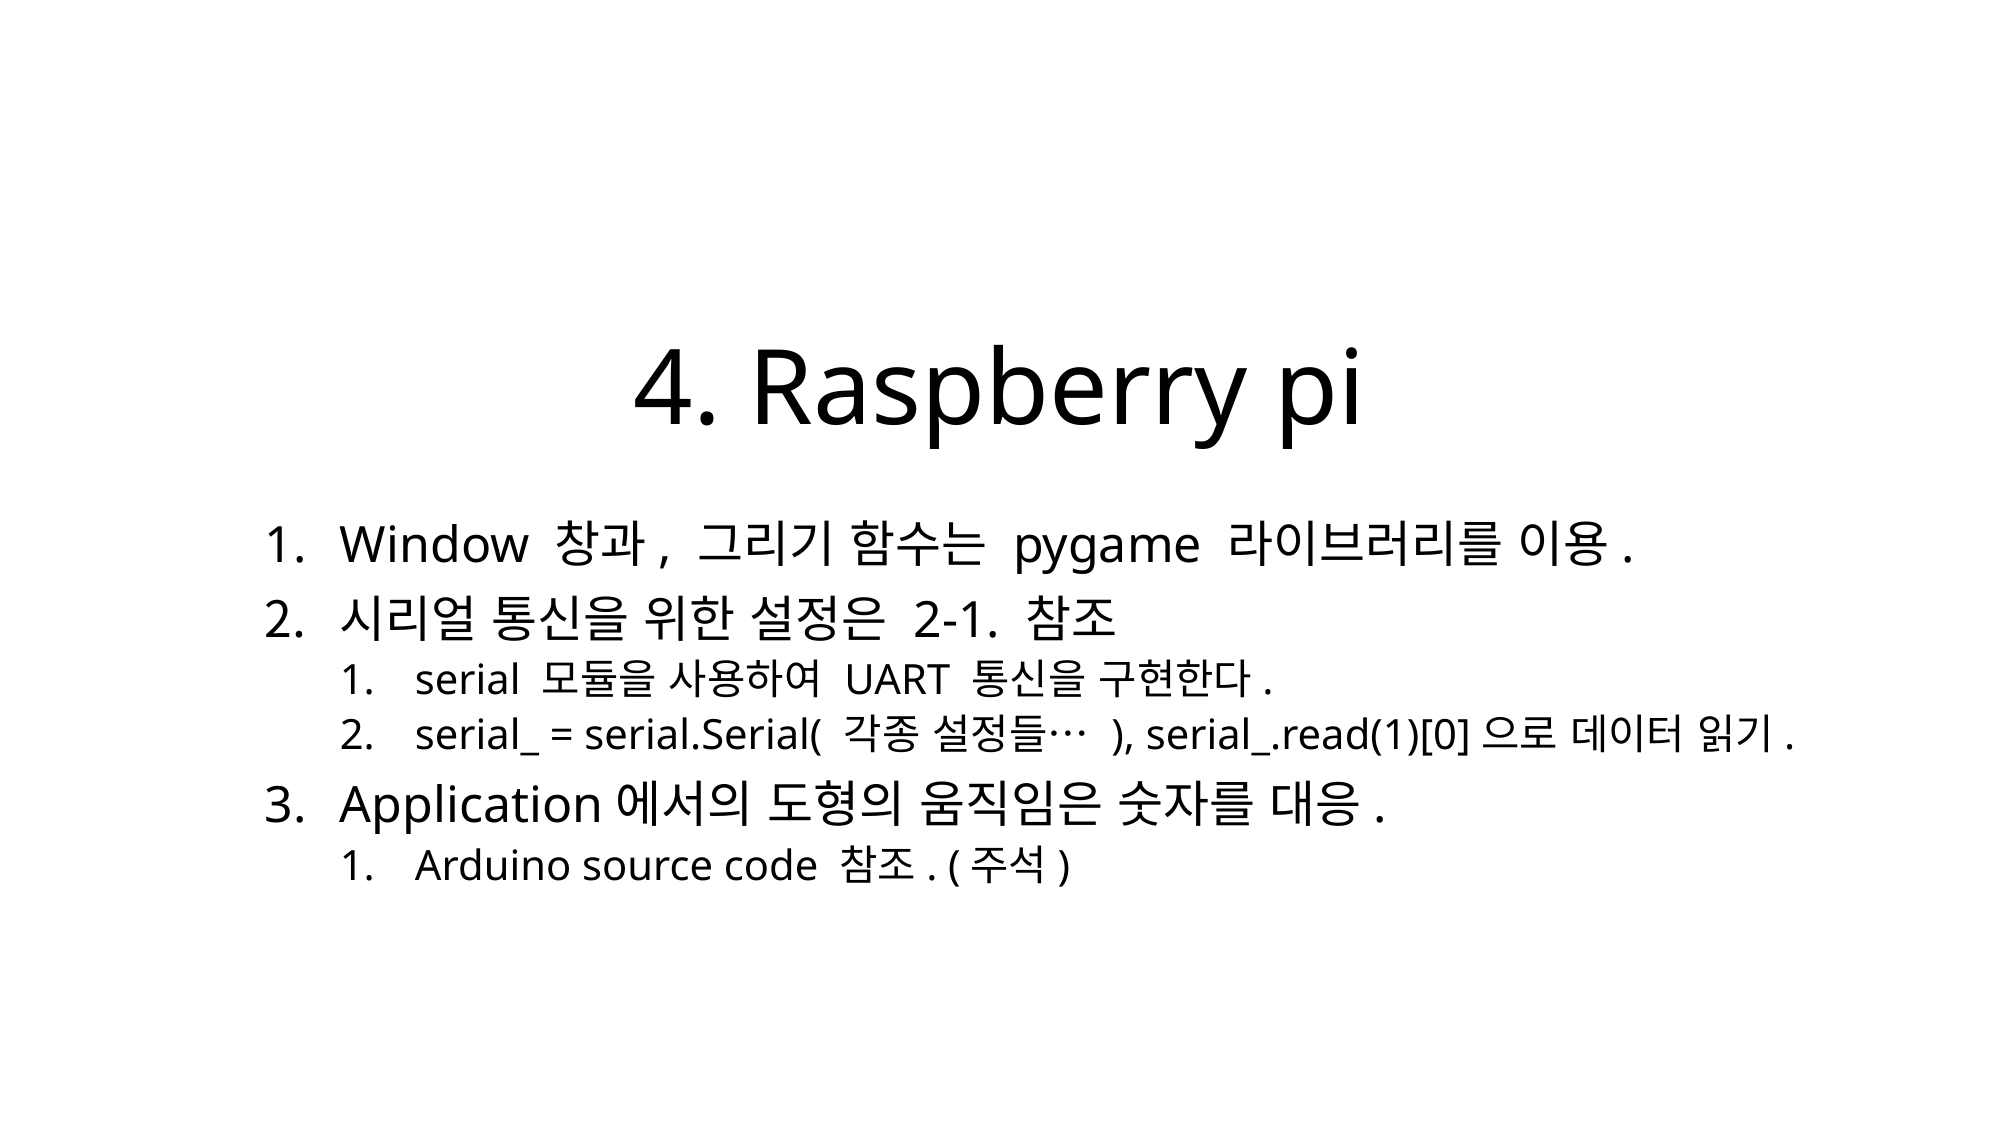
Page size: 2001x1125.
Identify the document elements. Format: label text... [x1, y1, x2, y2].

title 4. Raspberry pi [249, 63, 1750, 455]
subtitle Window 창과, 그리기 함수는 pygame 라이브러리를 이용. 시리얼 통신을 위한 설정은 2-1. 참조 serial 모듈을 사용하여 UART 통신을 구현한다. serial_ = serial.Serial( 각종 설정들… ), serial_.read(1)[0]으로 데이터 읽기. Application에서의 도형의 움직임은 숫자를 대응. Arduino source code 참조. (주석) [249, 511, 1790, 904]
